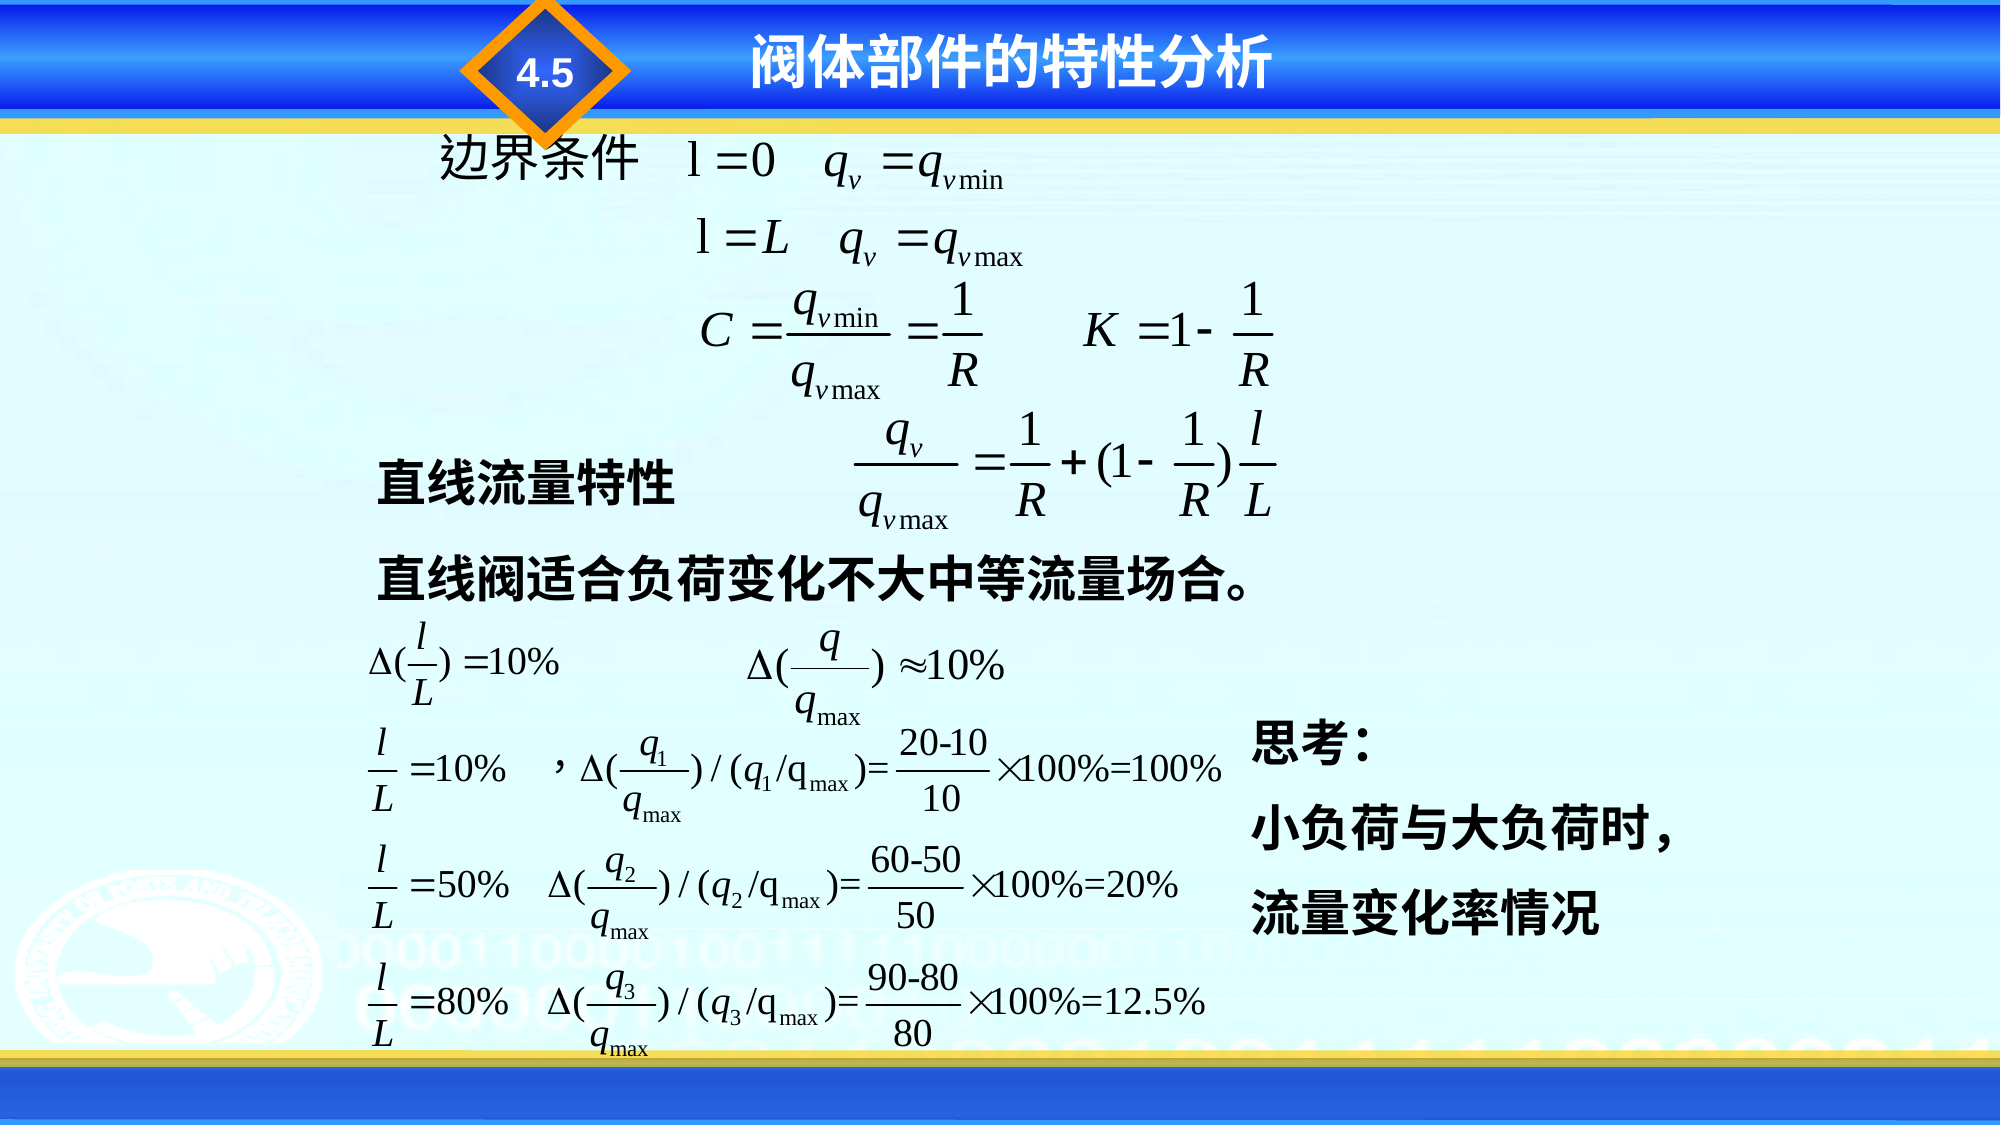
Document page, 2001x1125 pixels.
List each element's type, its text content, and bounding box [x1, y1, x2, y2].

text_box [739, 609, 1012, 735]
text_box 直线流量特性 [362, 444, 776, 519]
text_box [432, 125, 1034, 278]
text_box 4.5 [468, 0, 623, 123]
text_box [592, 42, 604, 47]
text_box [602, 51, 622, 64]
text_box 阀体部件的特性分析 [734, 17, 1289, 103]
picture [0, 1067, 2000, 1120]
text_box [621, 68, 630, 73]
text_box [469, 51, 488, 64]
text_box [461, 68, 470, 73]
text_box 思考： 小负荷与大负荷时， 流量变化率情况 [1236, 704, 1752, 949]
text_box 直线阀适合负荷变化不大中等流量场合。 [362, 539, 1394, 615]
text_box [692, 266, 1282, 411]
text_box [361, 609, 1231, 1067]
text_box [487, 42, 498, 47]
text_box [846, 396, 1288, 541]
